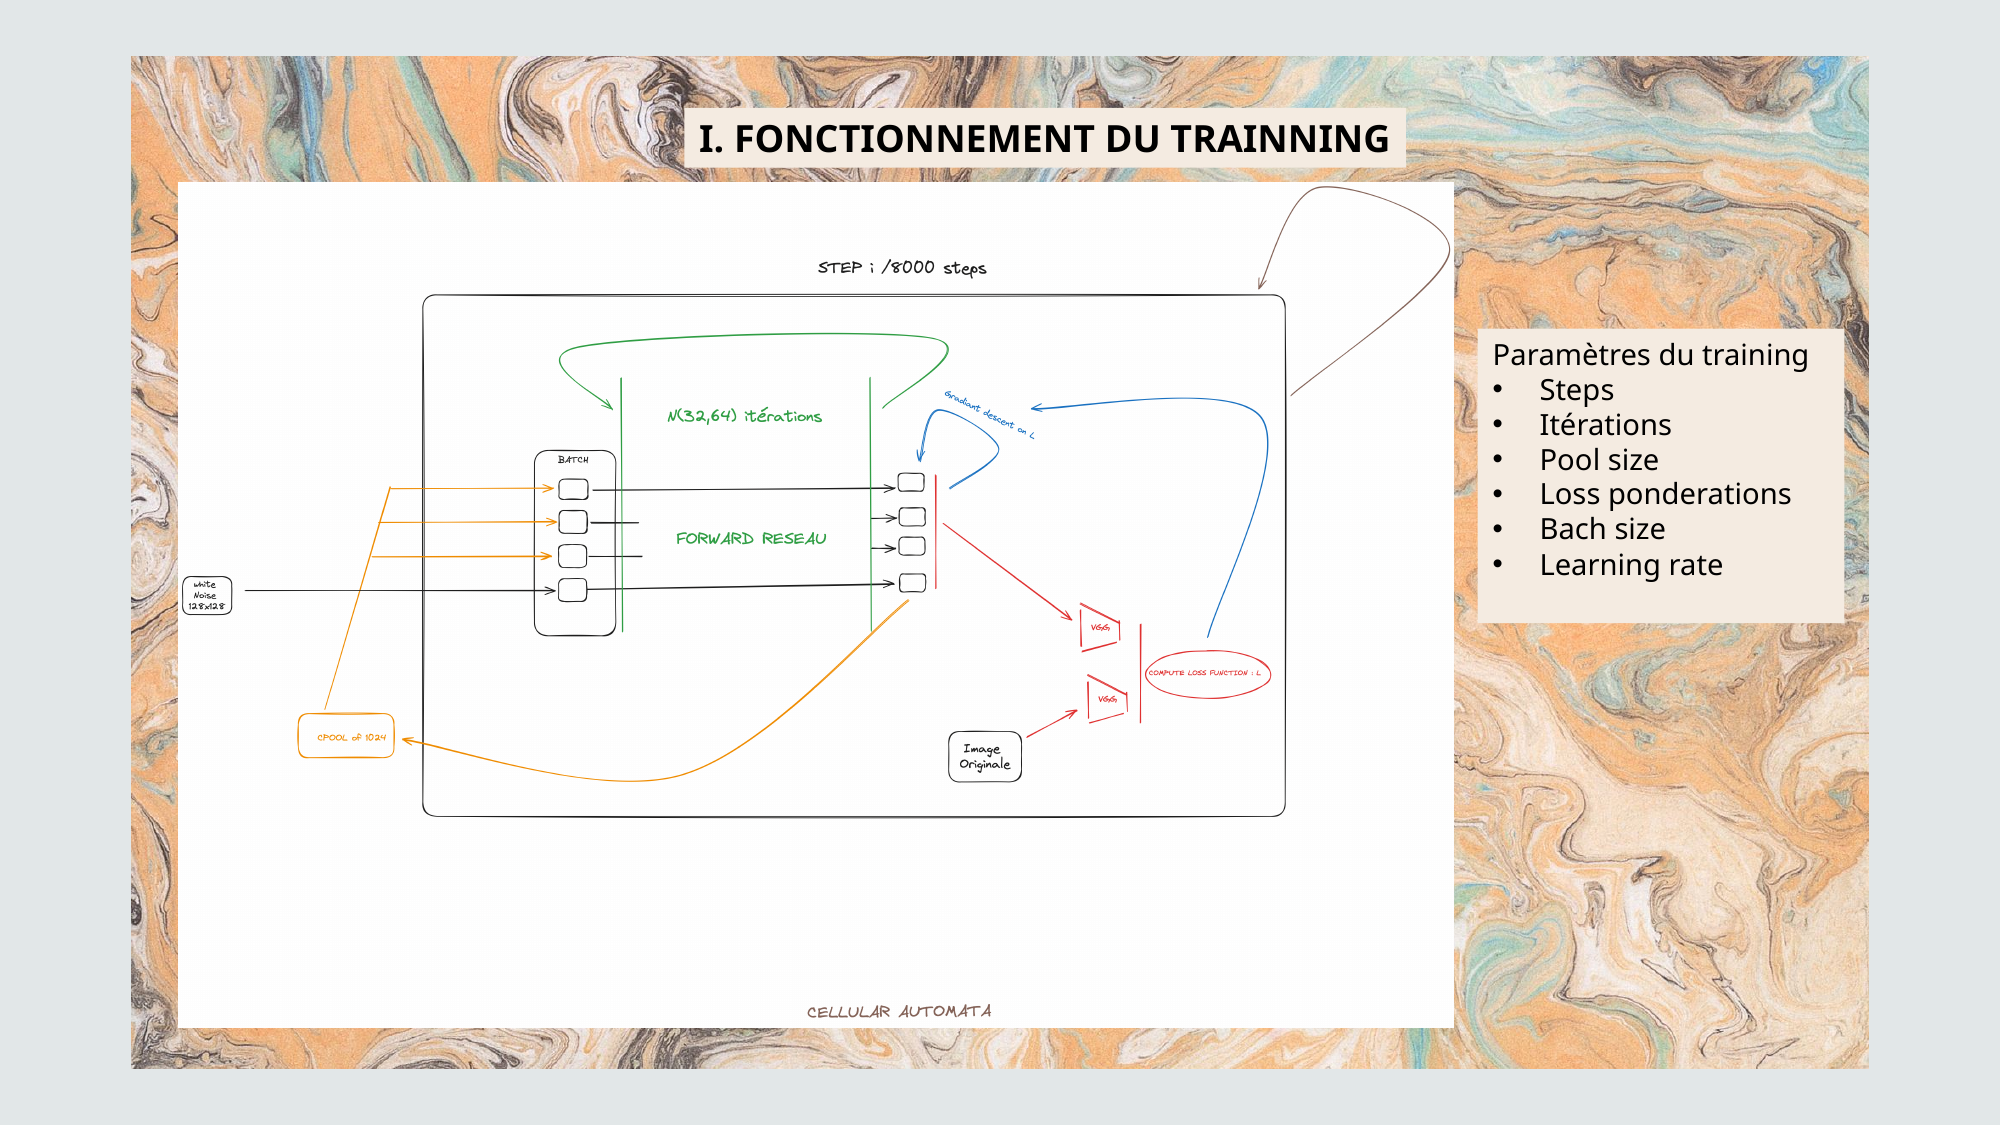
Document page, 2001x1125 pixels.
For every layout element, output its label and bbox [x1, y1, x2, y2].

text_box [0, 0, 2000, 1125]
list [131, 56, 1869, 1069]
picture [178, 182, 1454, 1029]
